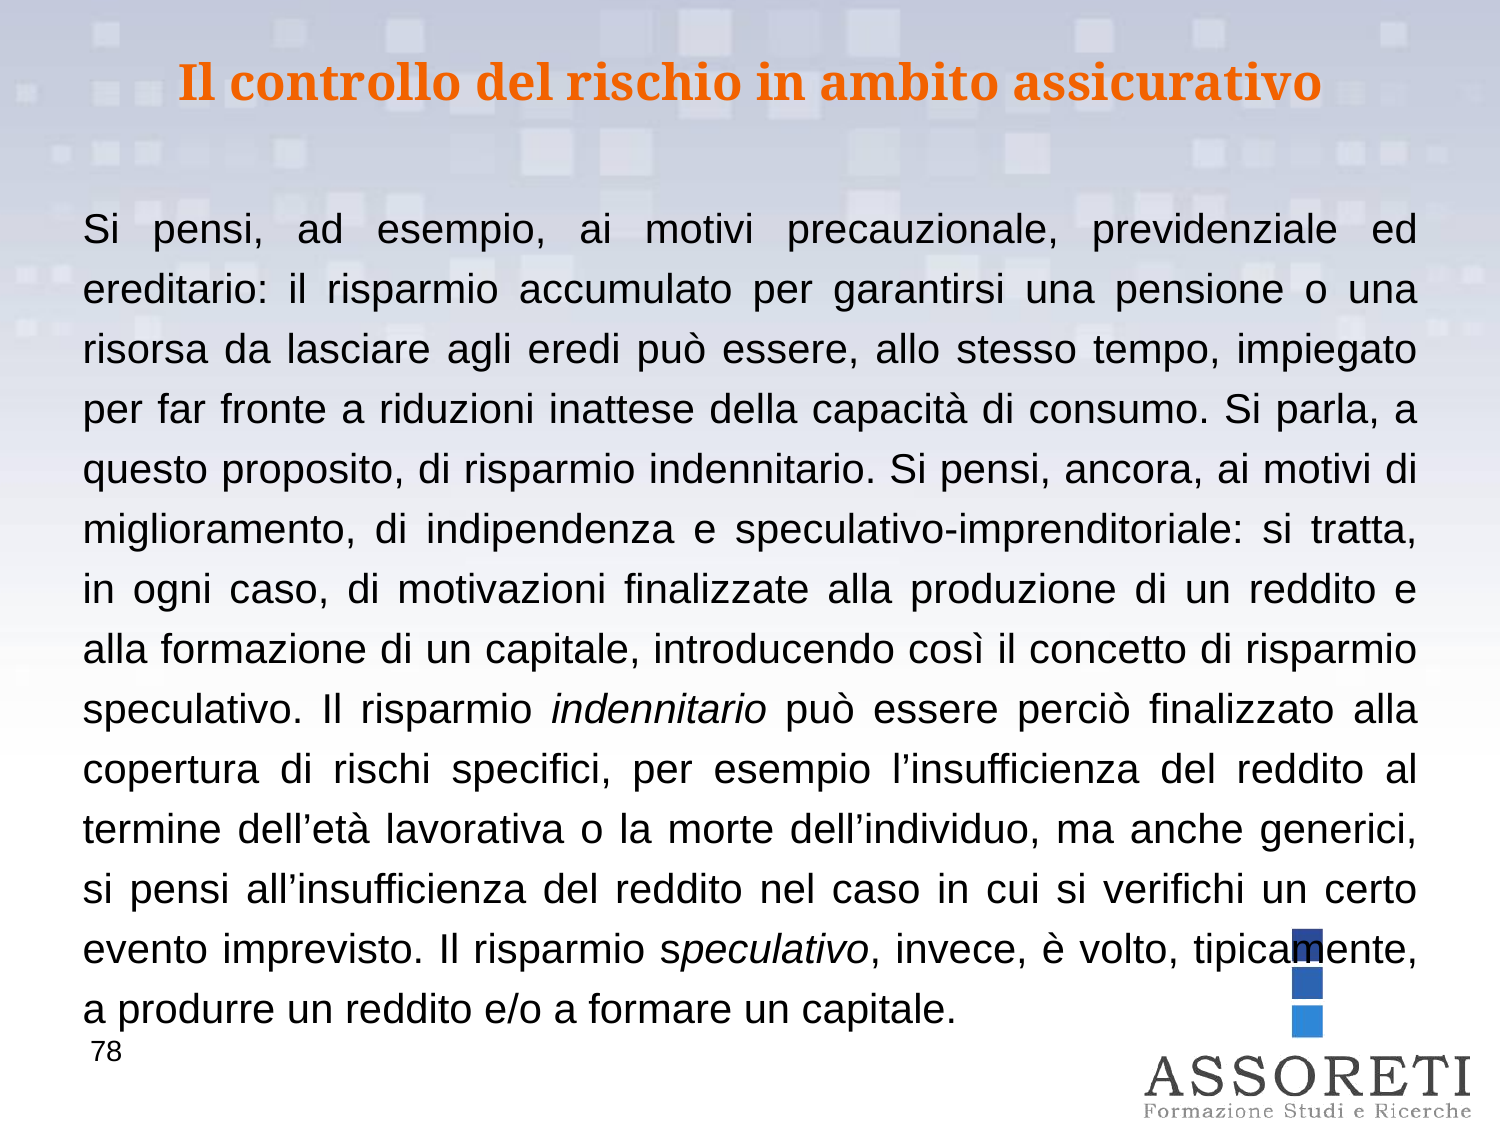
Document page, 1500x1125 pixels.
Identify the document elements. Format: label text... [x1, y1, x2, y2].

picture [0, 0, 1500, 1125]
text_box Il controllo del rischio in ambito assicurativo [72, 42, 1431, 118]
slide_number 78 [74, 1024, 426, 1103]
text_box Si pensi, ad esempio, ai motivi precauzionale, previdenziale ed ereditario: il risparmio accumulato per garantirsi una pensione o una risorsa da lasciare agli eredi può essere, allo stesso tempo, impiegato per far fronte a riduzioni inattese della capacità di consumo. Si parla, a questo proposito, di risparmio indennitario. Si pensi, ancora, ai motivi di miglioramento, di indipendenza e speculativo-imprenditoriale: si tratta, in ogni caso, di motivazioni finalizzate alla produzione di un reddito e alla formazione di un capitale, introducendo così il concetto di risparmio speculativo. Il risparmio indennitario può essere perciò finalizzato alla copertura di rischi specifici, per esempio l’insufficienza del reddito al termine dell’età lavorativa o la morte dell’individuo, ma anche generici, si pensi all’insufficienza del reddito nel caso in cui si verifichi un certo evento imprevisto. Il risparmio speculativo, invece, è volto, tipicamente, a produrre un reddito e/o a formare un capitale. [68, 184, 1434, 1040]
